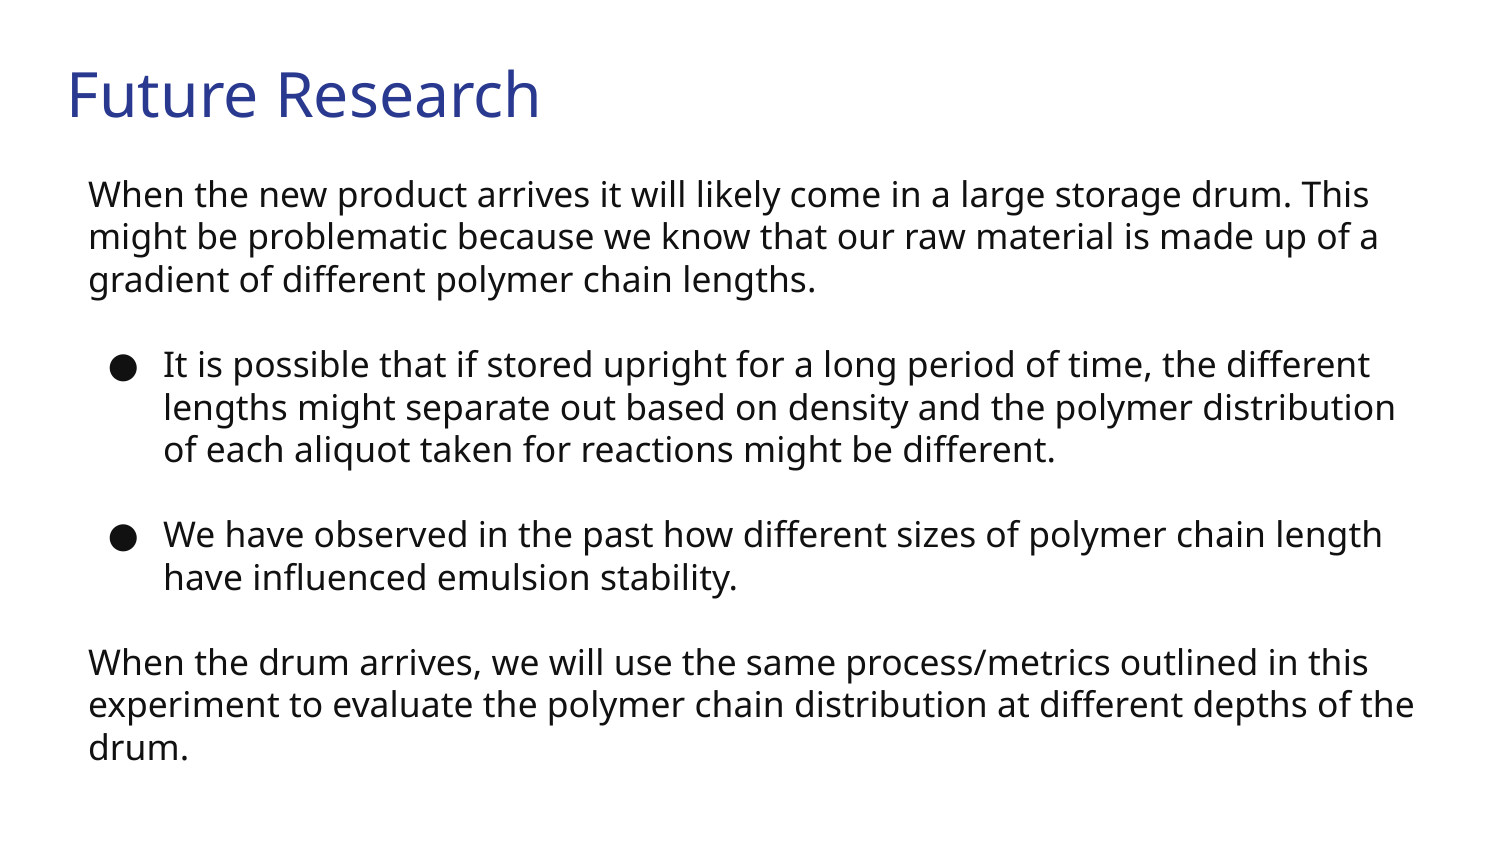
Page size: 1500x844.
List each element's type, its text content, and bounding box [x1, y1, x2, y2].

title Future Research [51, 39, 1450, 140]
text_box When the new product arrives it will likely come in a large storage drum. This might be problematic because we know that our raw material is made up of a gradient of different polymer chain lengths. It is possible that if stored upright for a long period of time, the different lengths might separate out based on density and the polymer distribution of each aliquot taken for reactions might be different. We have observed in the past how different sizes of polymer chain length have influenced emulsion stability. When the drum arrives, we will use the same process/metrics outlined in this experiment to evaluate the polymer chain distribution at different depths of the drum. [73, 156, 1437, 748]
